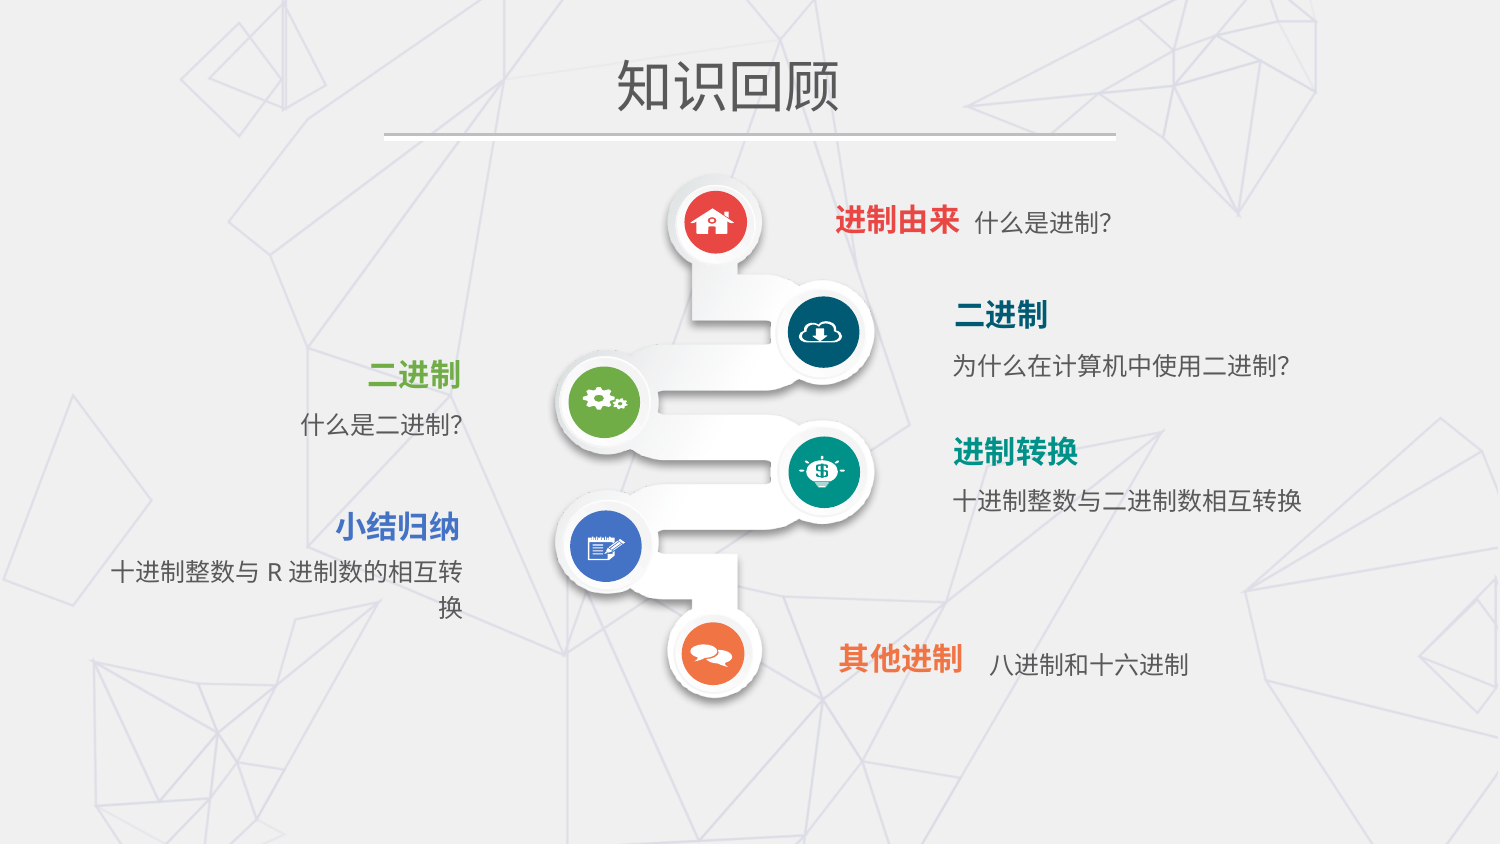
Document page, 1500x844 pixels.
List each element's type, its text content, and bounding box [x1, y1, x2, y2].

text_box 其他进制 [918, 633, 976, 683]
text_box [775, 287, 868, 380]
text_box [675, 184, 756, 266]
text_box 进制转换 [942, 426, 1091, 474]
text_box 什么是二进制？ [103, 398, 487, 445]
text_box 什么是进制？ [963, 196, 1364, 243]
text_box 十进制整数与二进制数相互转换 [941, 474, 1342, 522]
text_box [690, 208, 734, 234]
text_box 十进制整数与R进制数的相互转换 [78, 545, 474, 628]
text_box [690, 644, 733, 667]
title 知识回顾 [280, 51, 1178, 136]
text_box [559, 356, 651, 448]
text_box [799, 455, 845, 488]
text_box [777, 425, 870, 518]
text_box 进制由来 [918, 194, 972, 244]
text_box 为什么在计算机中使用二进制？ [941, 339, 1342, 386]
text_box 小结归纳 [324, 501, 472, 545]
text_box 八进制和十六进制 [978, 637, 1379, 685]
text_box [587, 536, 625, 561]
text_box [673, 613, 754, 694]
text_box 二进制 [943, 289, 1060, 338]
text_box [562, 499, 654, 592]
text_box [582, 387, 628, 410]
picture [0, 0, 1498, 844]
text_box 二进制 [356, 349, 474, 398]
